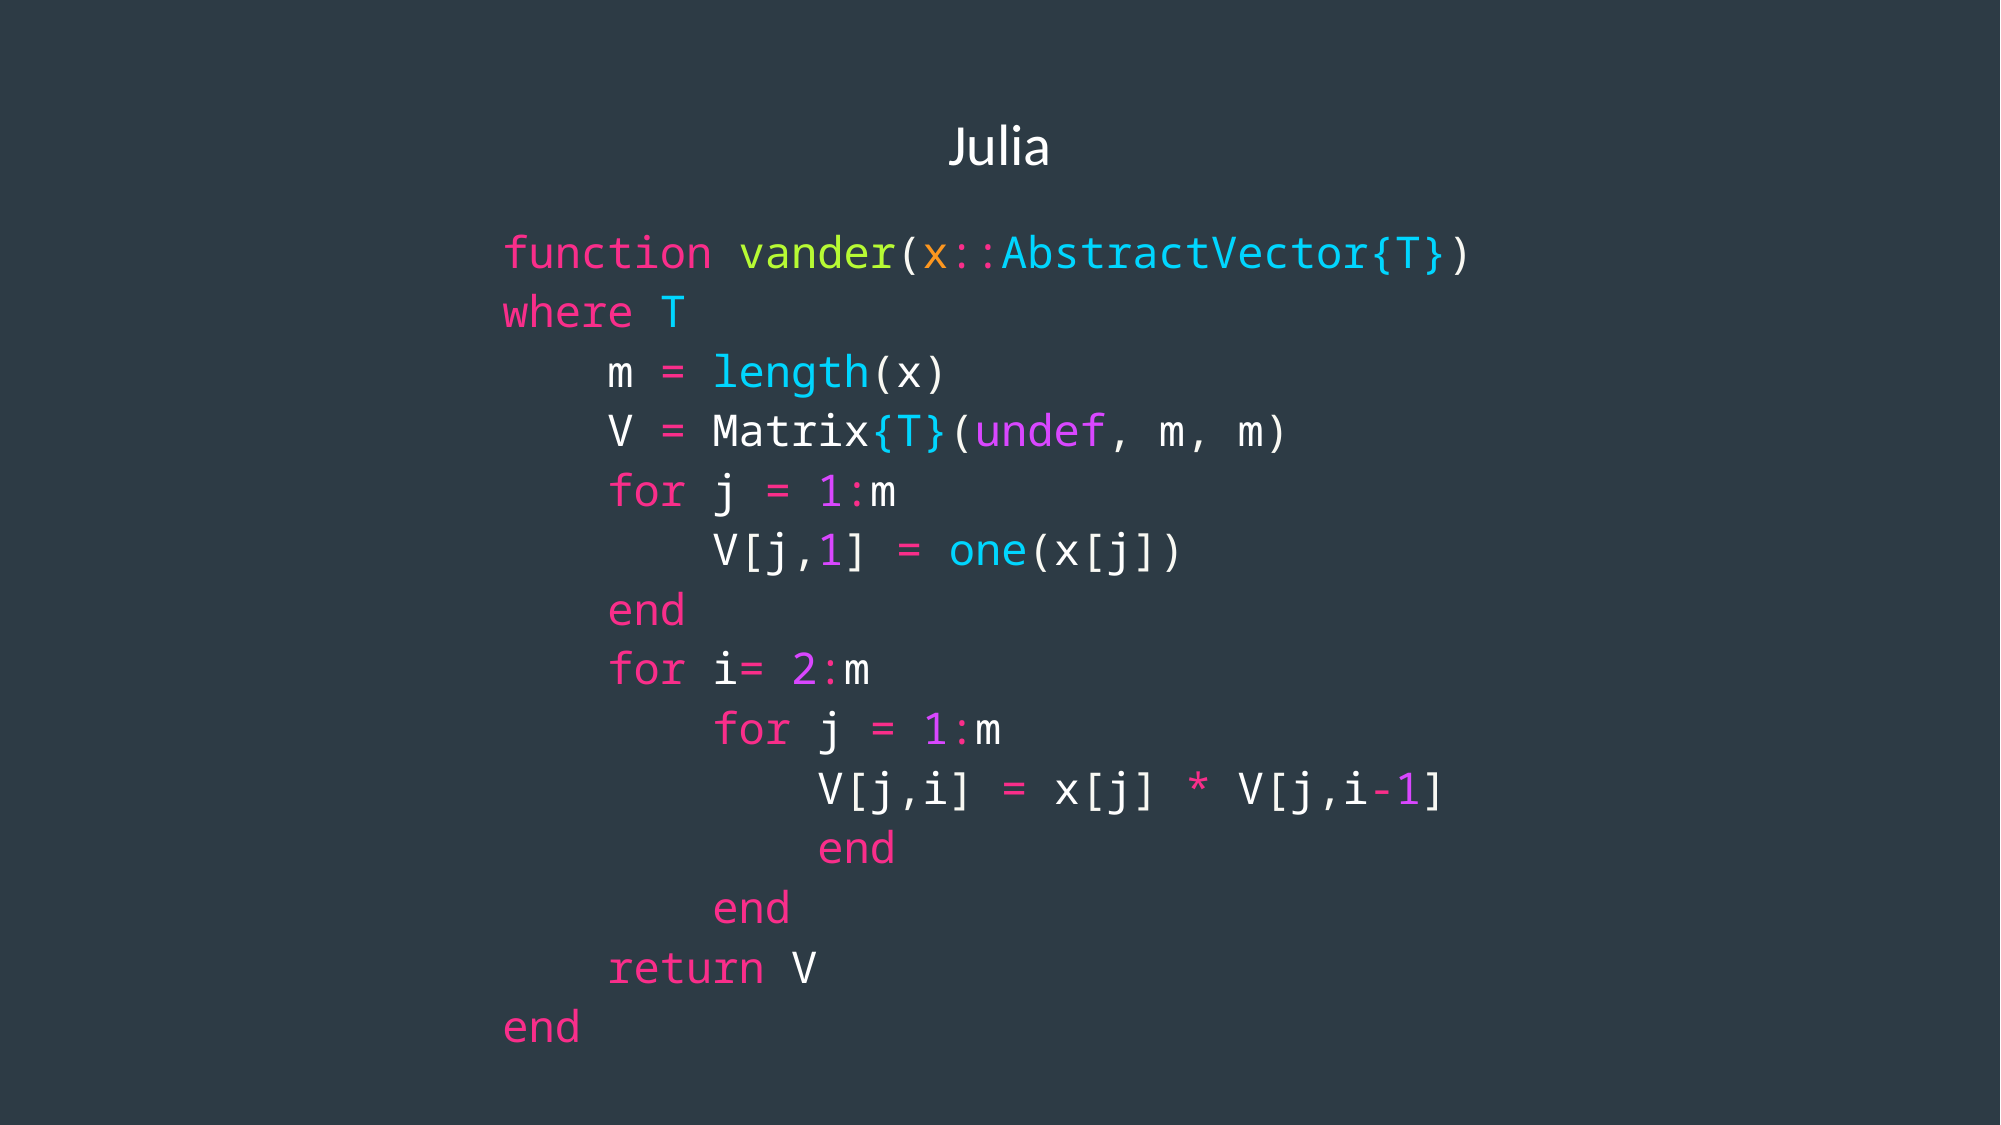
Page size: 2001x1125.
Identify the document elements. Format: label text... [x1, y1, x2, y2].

table_cell for j = 1:m [502, 460, 1498, 519]
text_box Julia [933, 99, 1067, 185]
table_cell end [502, 579, 1498, 638]
table_cell V[j,i] = x[j] * V[j,i-1] [502, 758, 1498, 817]
table_cell V[j,1] = one(x[j]) [502, 519, 1498, 579]
table_cell return V [502, 936, 1498, 996]
table_header function vander(x::AbstractVector{T}) where T [502, 221, 1498, 340]
table_cell V = Matrix{T}(undef, m, m) [502, 400, 1498, 460]
table_cell m = length(x) [502, 340, 1498, 400]
table_cell end [502, 996, 1498, 1055]
table_cell end [502, 877, 1498, 936]
table_cell for j = 1:m [502, 698, 1498, 758]
table_cell end [502, 817, 1498, 877]
table_cell for i= 2:m [502, 638, 1498, 698]
